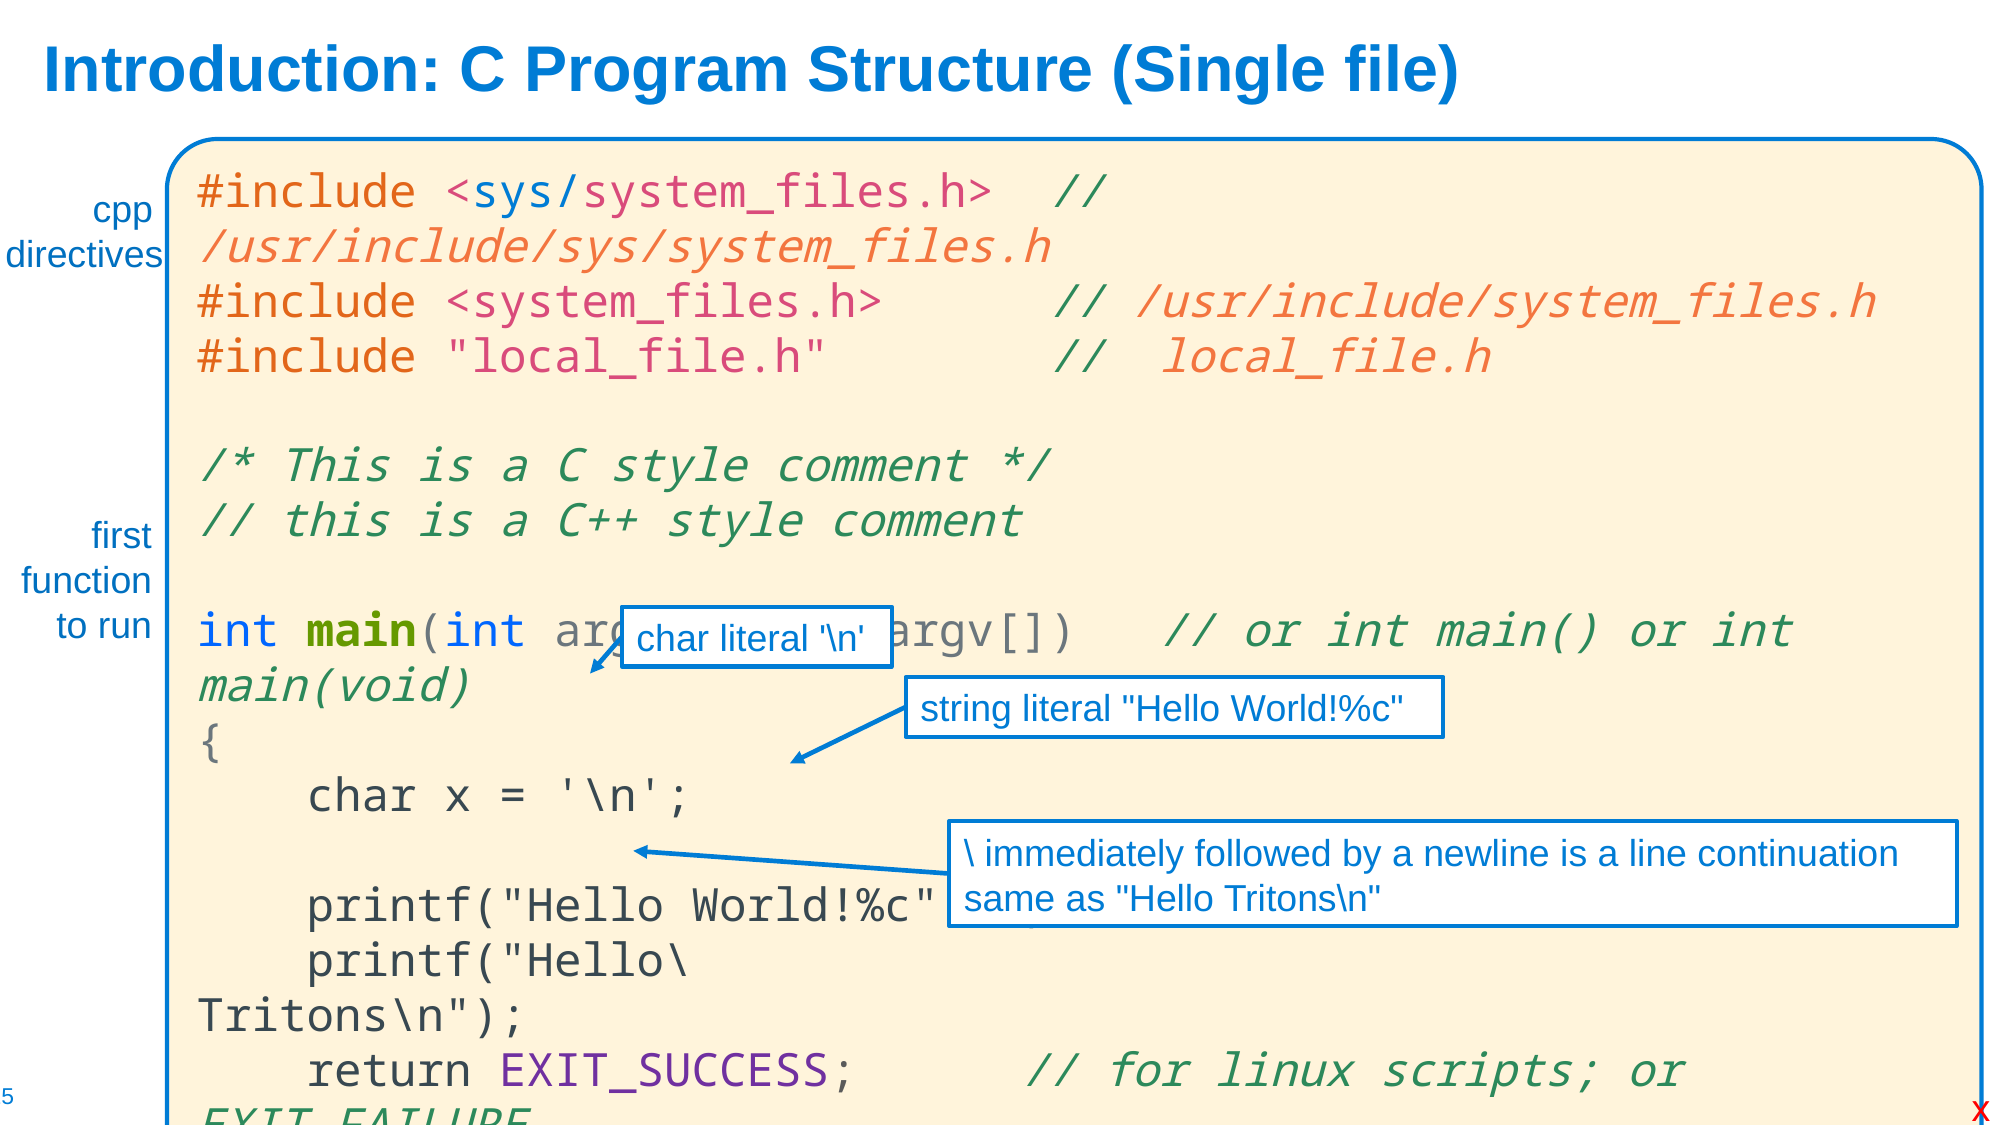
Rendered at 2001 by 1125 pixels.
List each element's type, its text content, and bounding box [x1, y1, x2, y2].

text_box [589, 606, 892, 674]
title Introduction: C Program Structure (Single file) [28, 32, 1754, 114]
text_box first function to run [0, 503, 167, 654]
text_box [789, 677, 1444, 764]
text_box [633, 821, 1957, 928]
text_box cpp directives [0, 177, 179, 283]
text_box #include <sys/system_files.h> // /usr/include/sys/system_files.h #include <system_files.h> // /usr/include/system_files.h #include "local_file.h" // local_file.h /* This is a C style comment */ // this is a C++ style comment int main(int argc, char *argv[]) // or int main() or int main(void) { char x = '\n'; printf("Hello World!%c", x); printf("Hello\ Tritons\n"); return EXIT_SUCCESS; // for linux scripts; or EXIT_FAILURE } /* define other functions */ [166, 139, 1982, 1125]
text_box x [1956, 1076, 2000, 1125]
